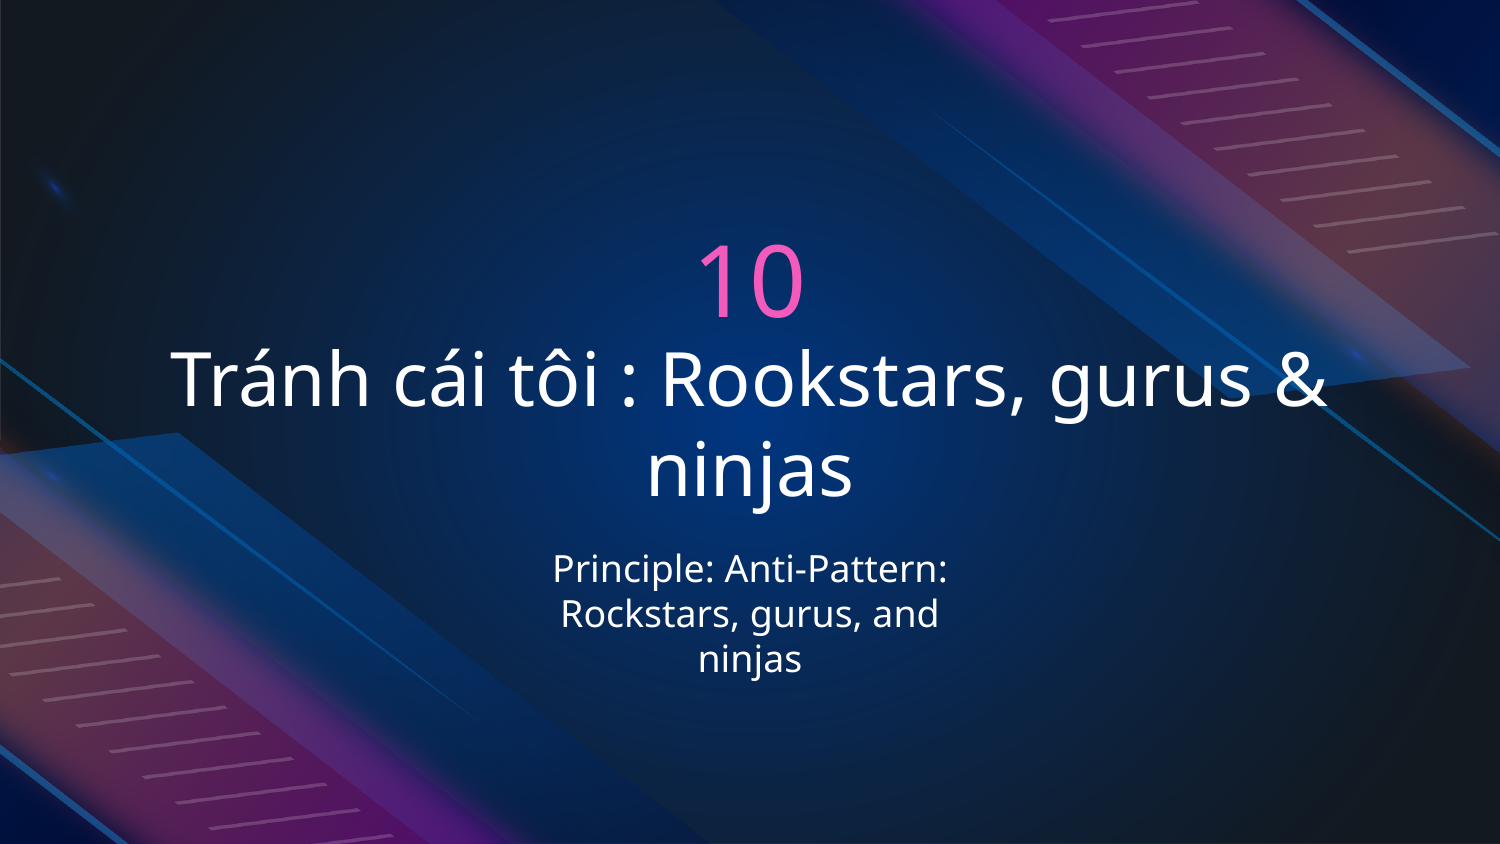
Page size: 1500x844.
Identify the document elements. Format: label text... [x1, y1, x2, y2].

picture [0, 0, 1500, 844]
title 10 [580, 205, 920, 352]
subtitle Principle: Anti-Pattern: Rockstars, gurus, and ninjas [525, 535, 975, 691]
title Tránh cái tôi : Rookstars, gurus & ninjas [51, 352, 1449, 491]
